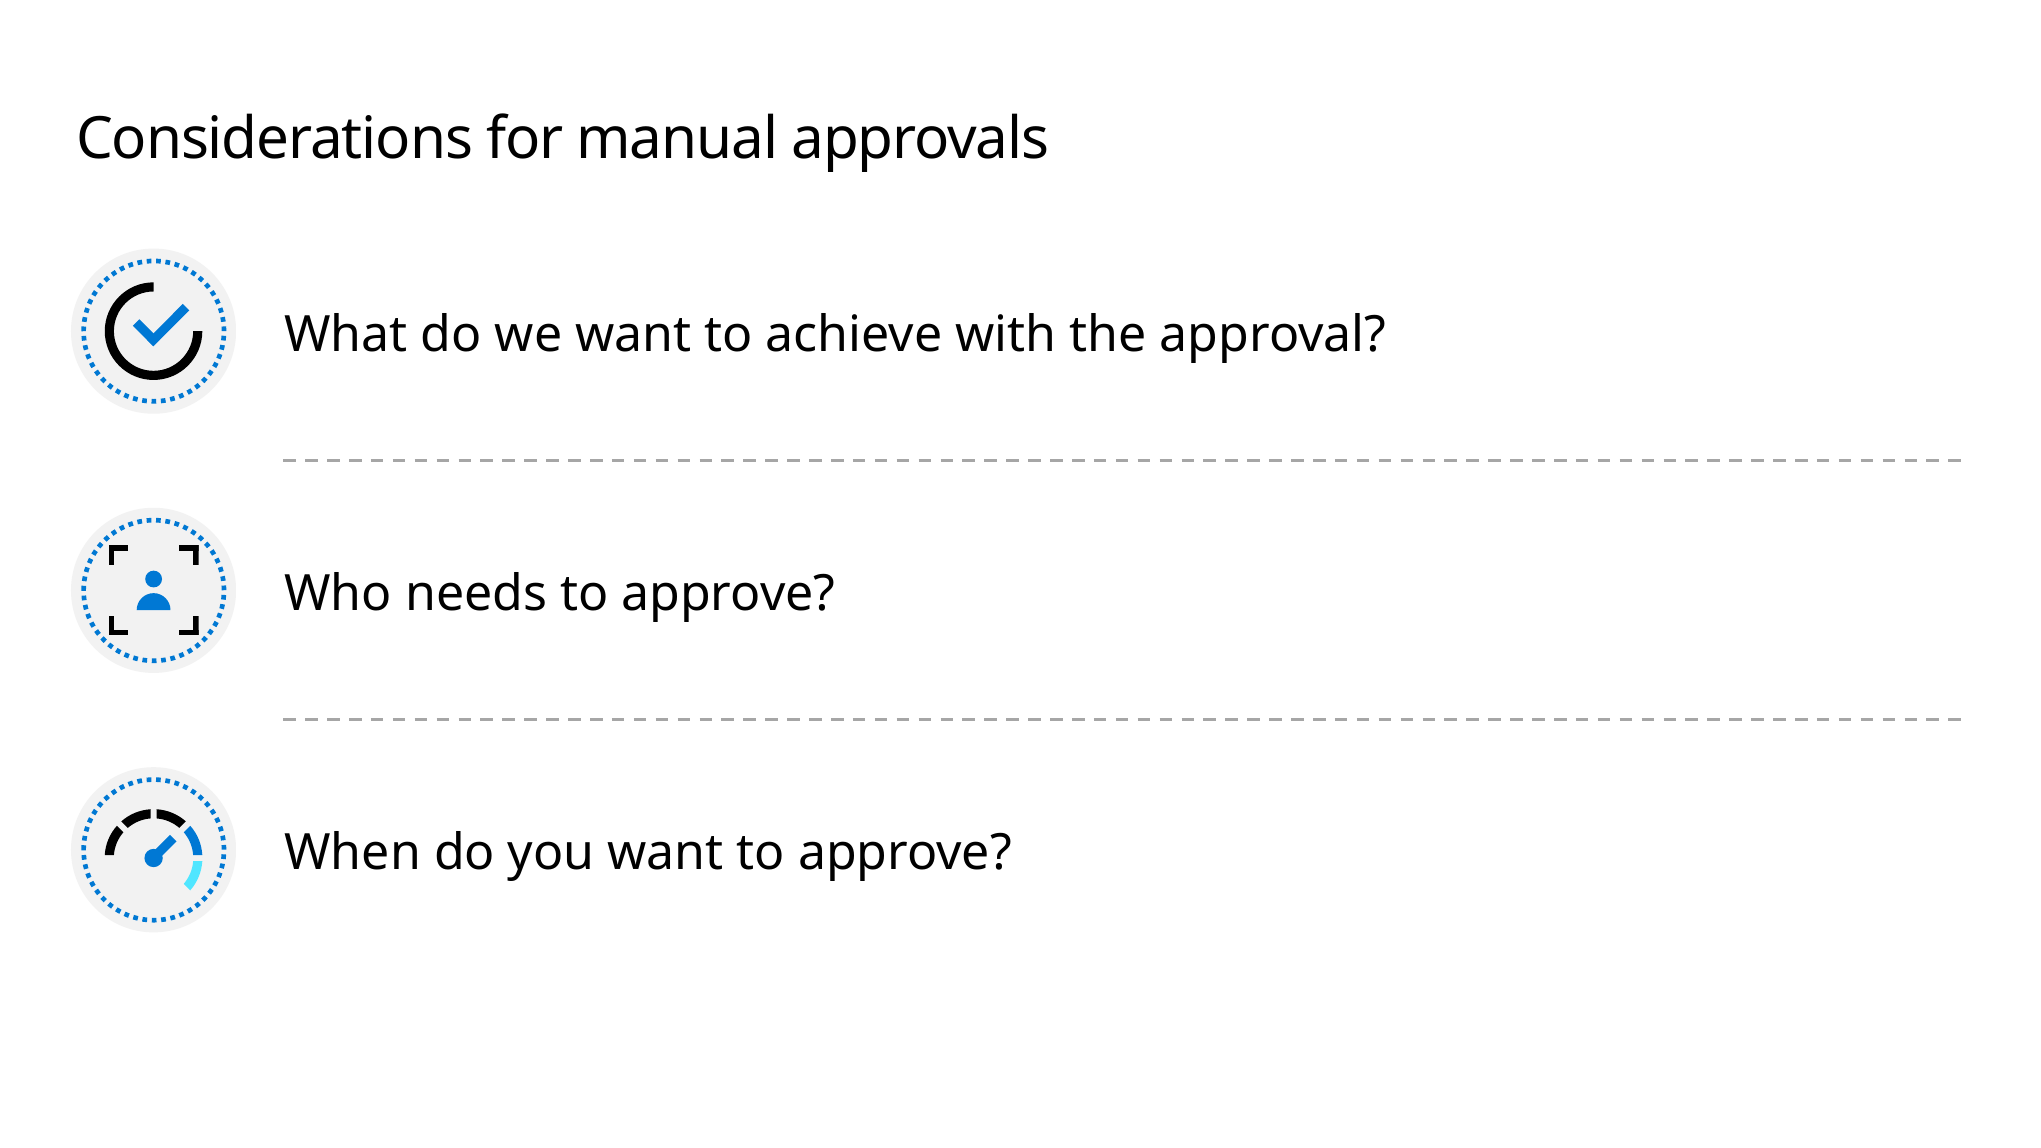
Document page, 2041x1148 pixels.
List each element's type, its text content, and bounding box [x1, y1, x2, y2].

text_box What do we want to achieve with the approval? [284, 300, 1972, 362]
text_box Who needs to approve? [284, 559, 1972, 621]
picture [70, 507, 237, 673]
text_box When do you want to approve? [284, 819, 1972, 880]
title Considerations for manual approvals [76, 103, 1969, 172]
picture [70, 248, 237, 414]
picture [70, 766, 237, 933]
